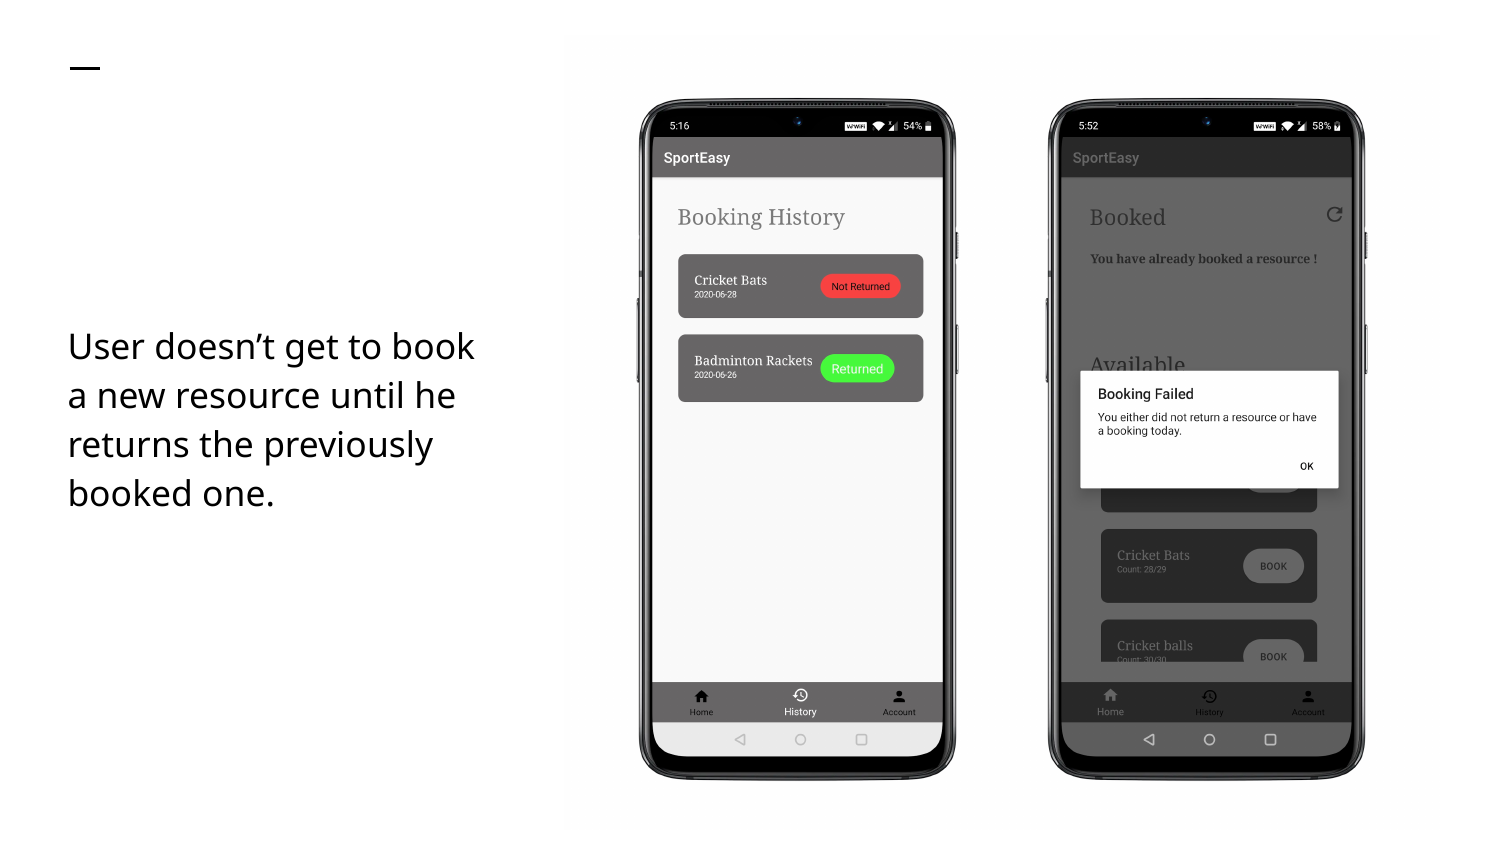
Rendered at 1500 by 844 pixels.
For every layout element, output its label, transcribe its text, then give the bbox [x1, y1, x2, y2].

picture [564, 35, 1440, 830]
list User doesn’t get to book a new resource until he returns the previously booked one. [52, 302, 514, 764]
